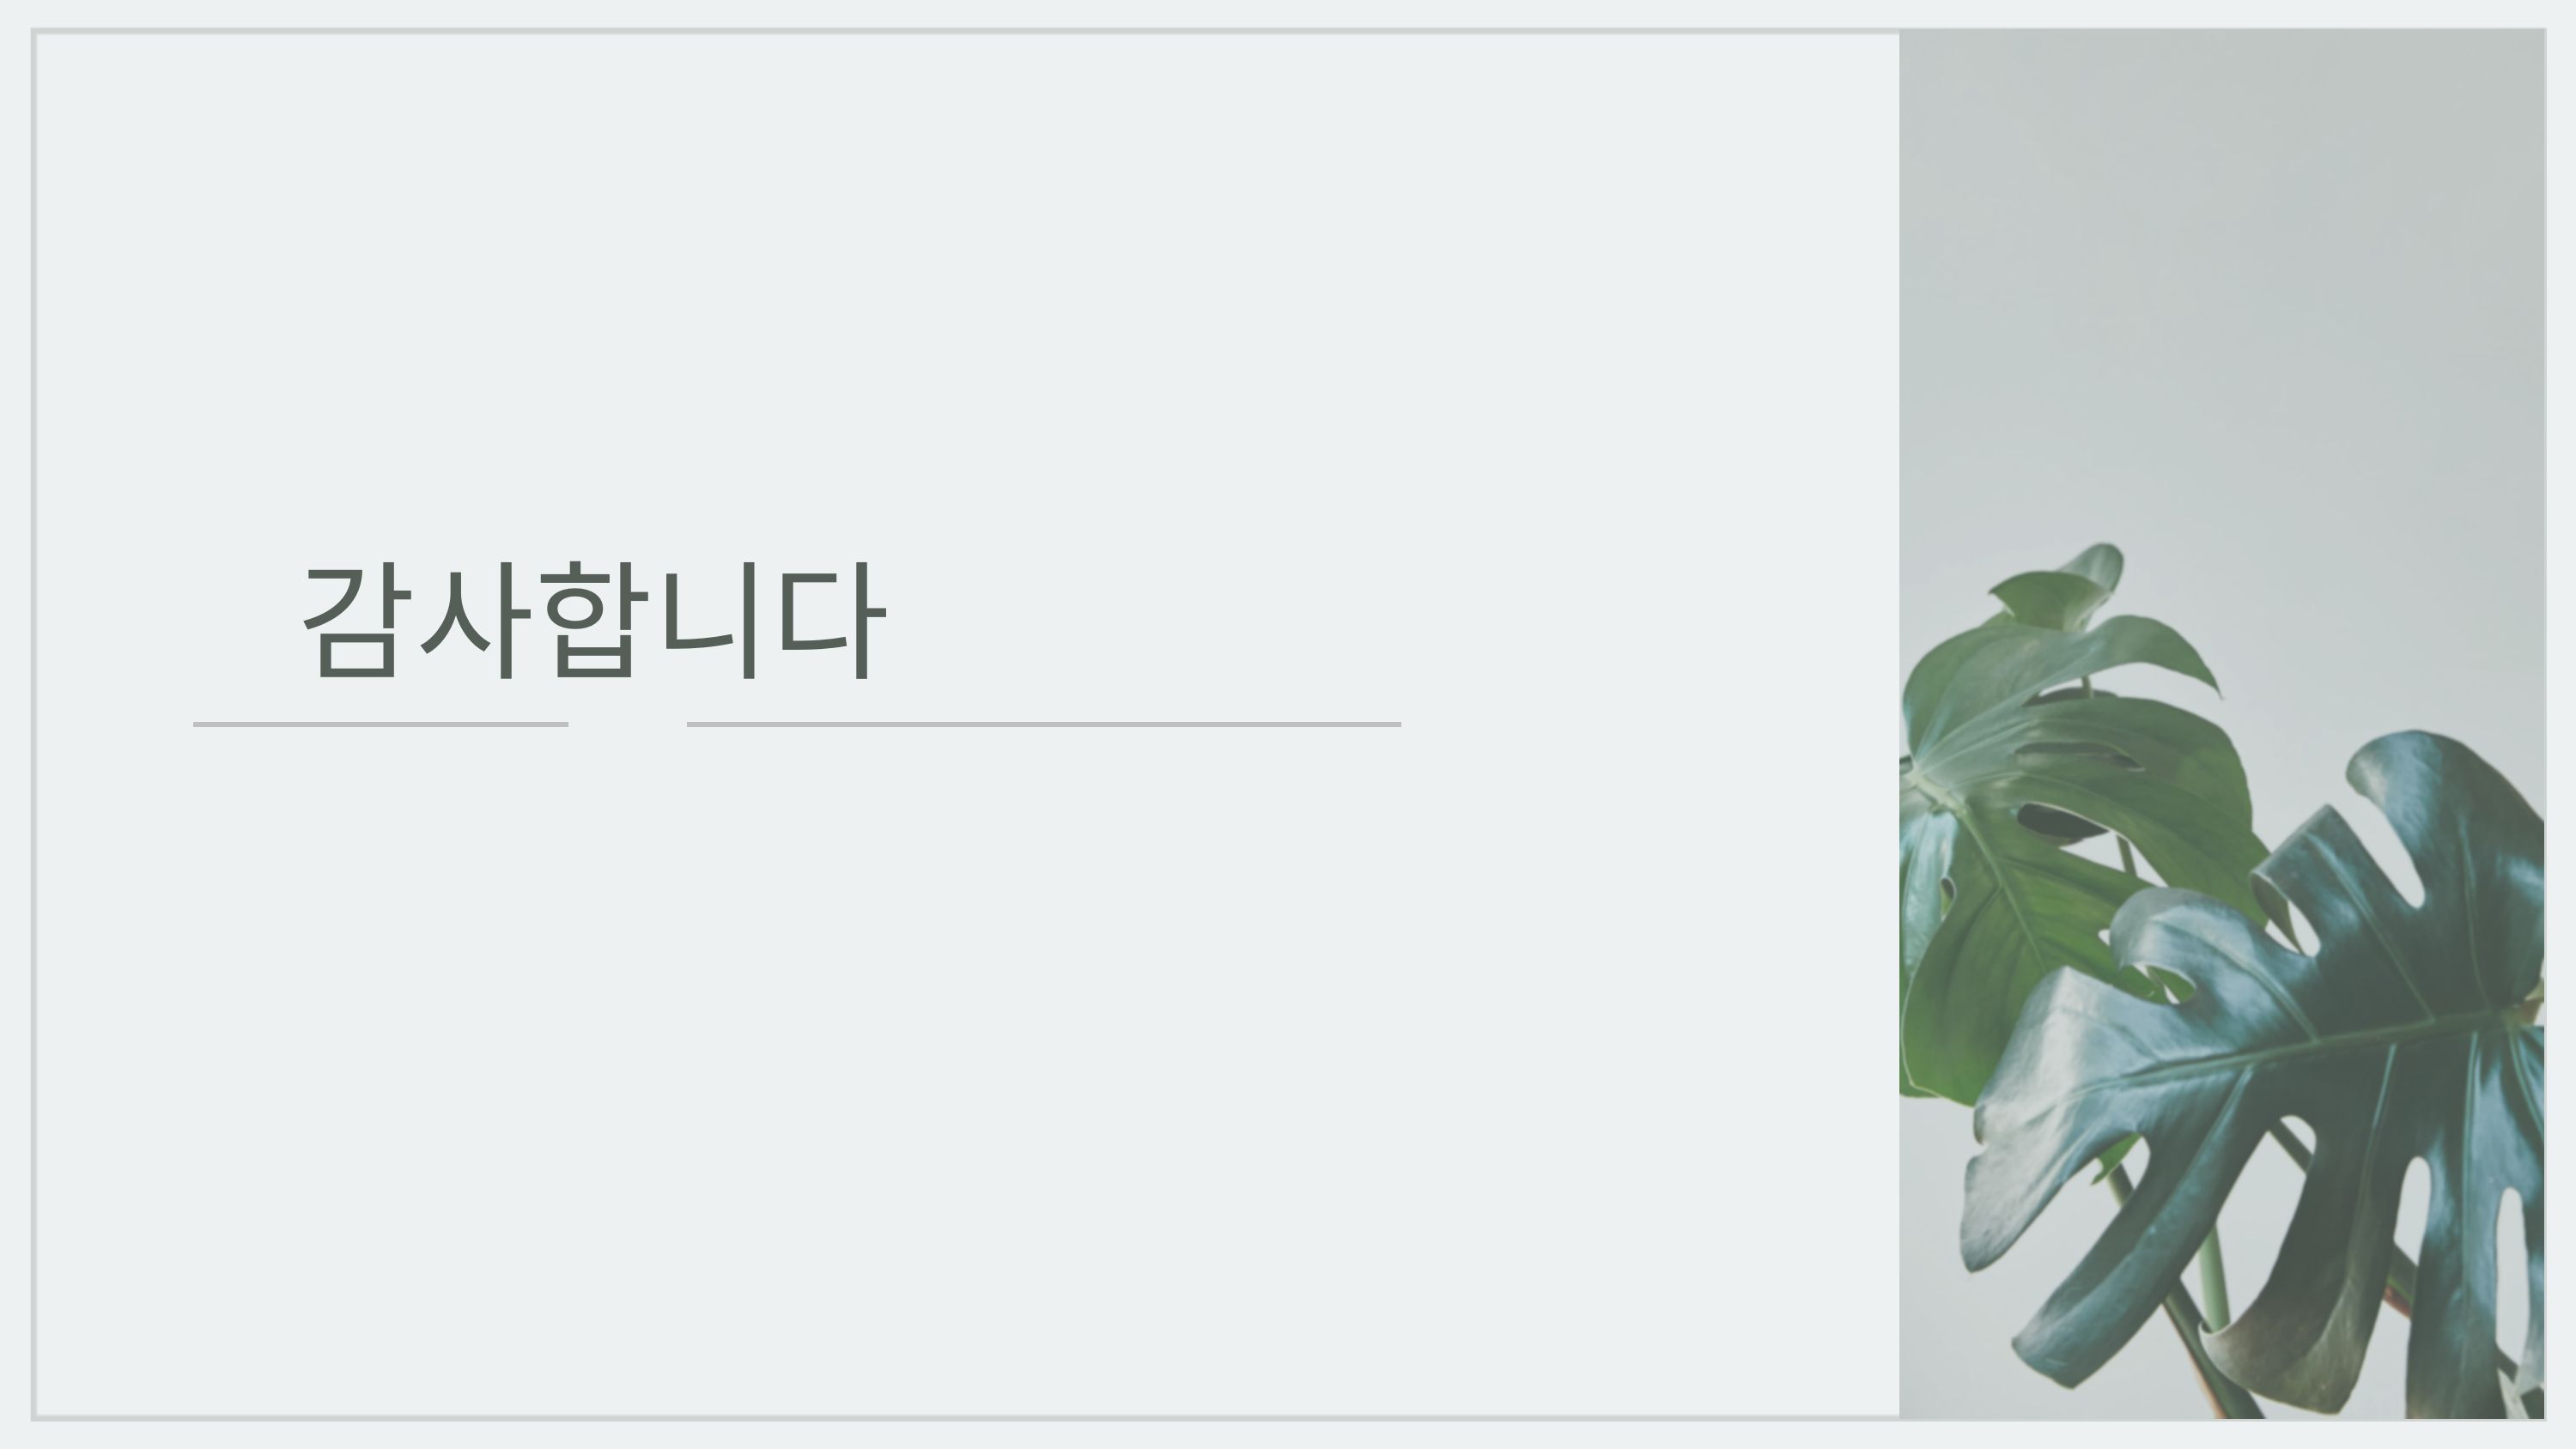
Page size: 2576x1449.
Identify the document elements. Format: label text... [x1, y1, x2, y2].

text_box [1899, 29, 2544, 1420]
text_box 감사합니다 [204, 533, 1020, 701]
picture [33, 29, 1899, 1419]
